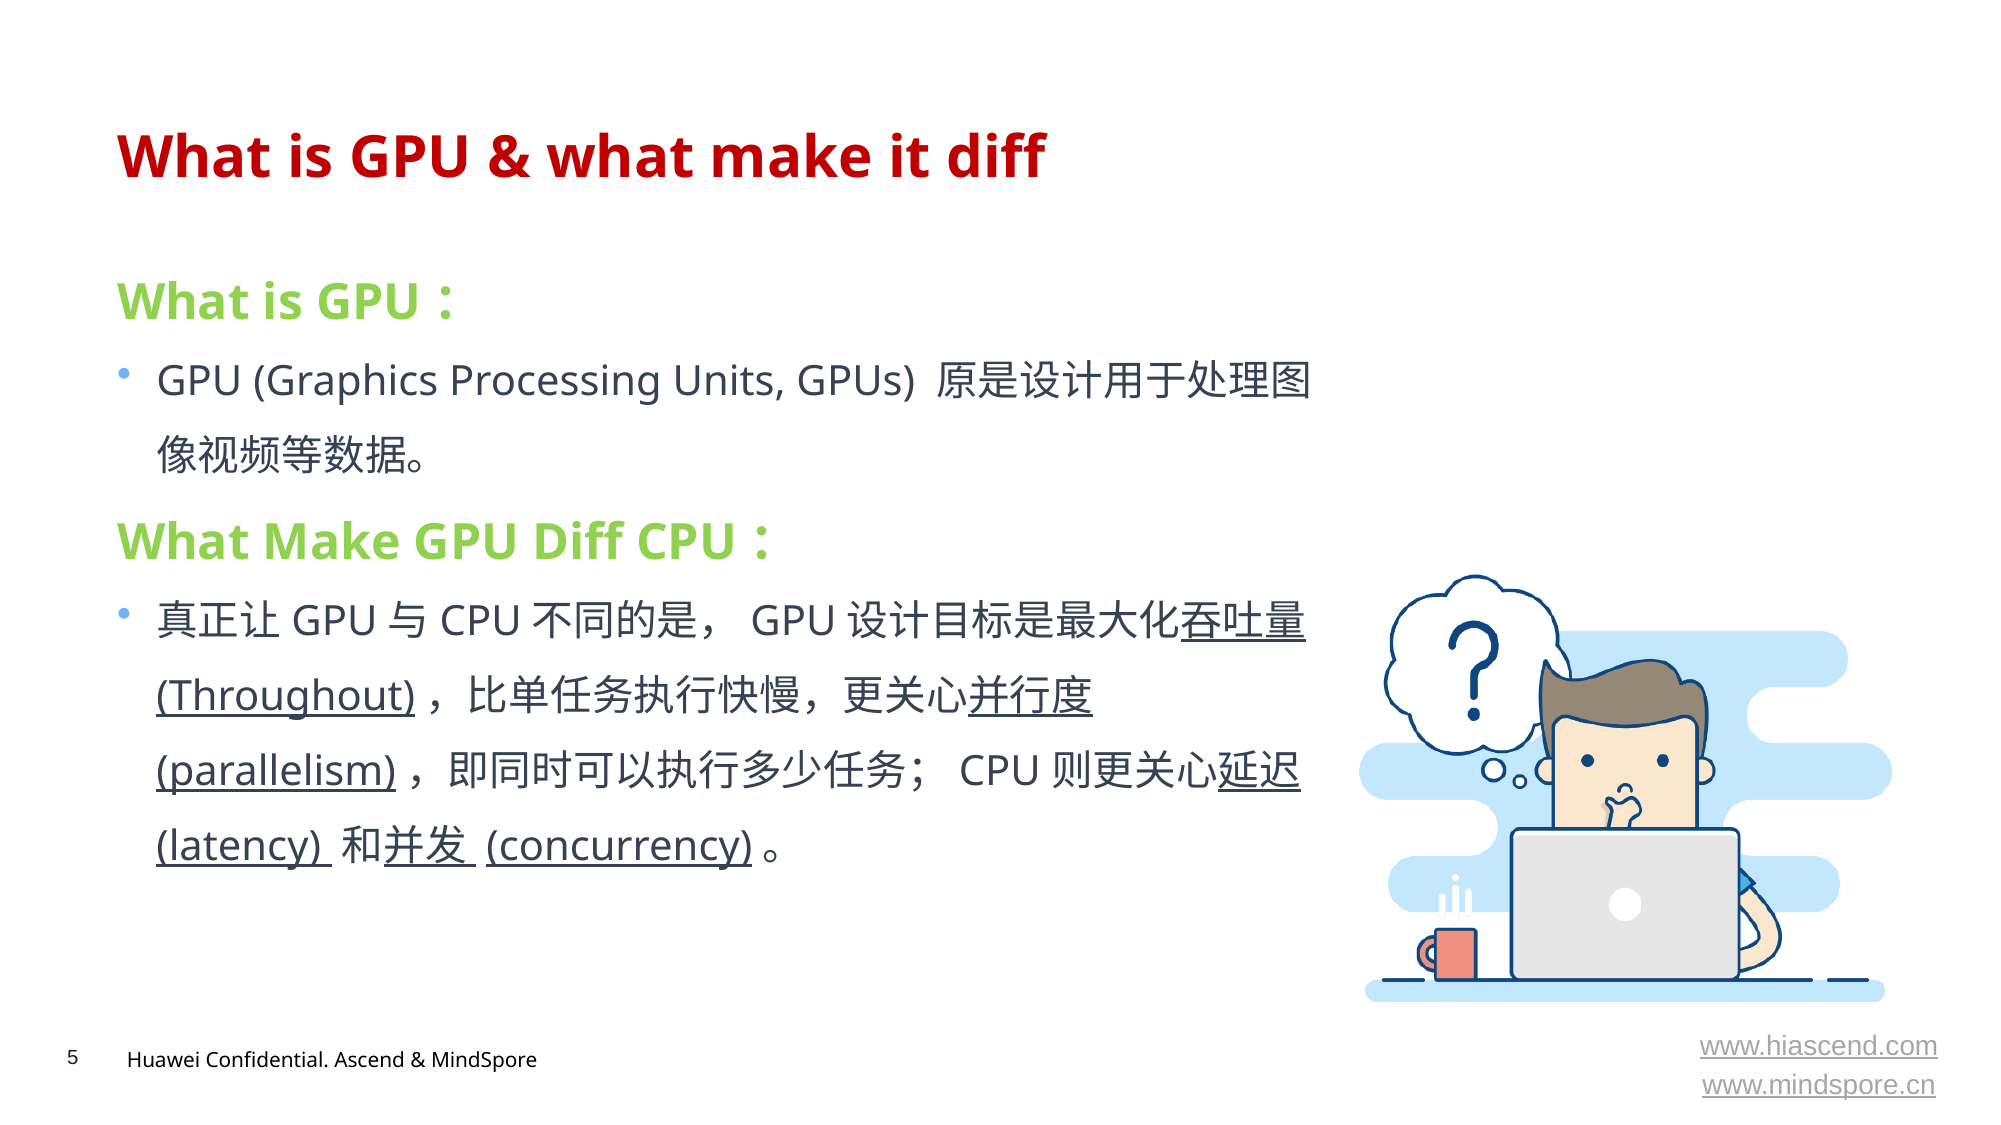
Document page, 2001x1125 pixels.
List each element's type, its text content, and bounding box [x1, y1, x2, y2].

picture [1345, 562, 1911, 1011]
list What is GPU： GPU (Graphics Processing Units, GPUs) 原是设计用于处理图像视频等数据。 What Make GPU Diff CPU： 真正让GPU与CPU不同的是，GPU设计目标是最大化吞吐量 (Throughout)，比单任务执行快慢，更关心并行度 (parallelism)，即同时可以执行多少任务；CPU则更关心延迟 (latency) 和并发 (concurrency)。 [102, 231, 1346, 882]
title What is GPU & what make it diff [102, 111, 1901, 209]
